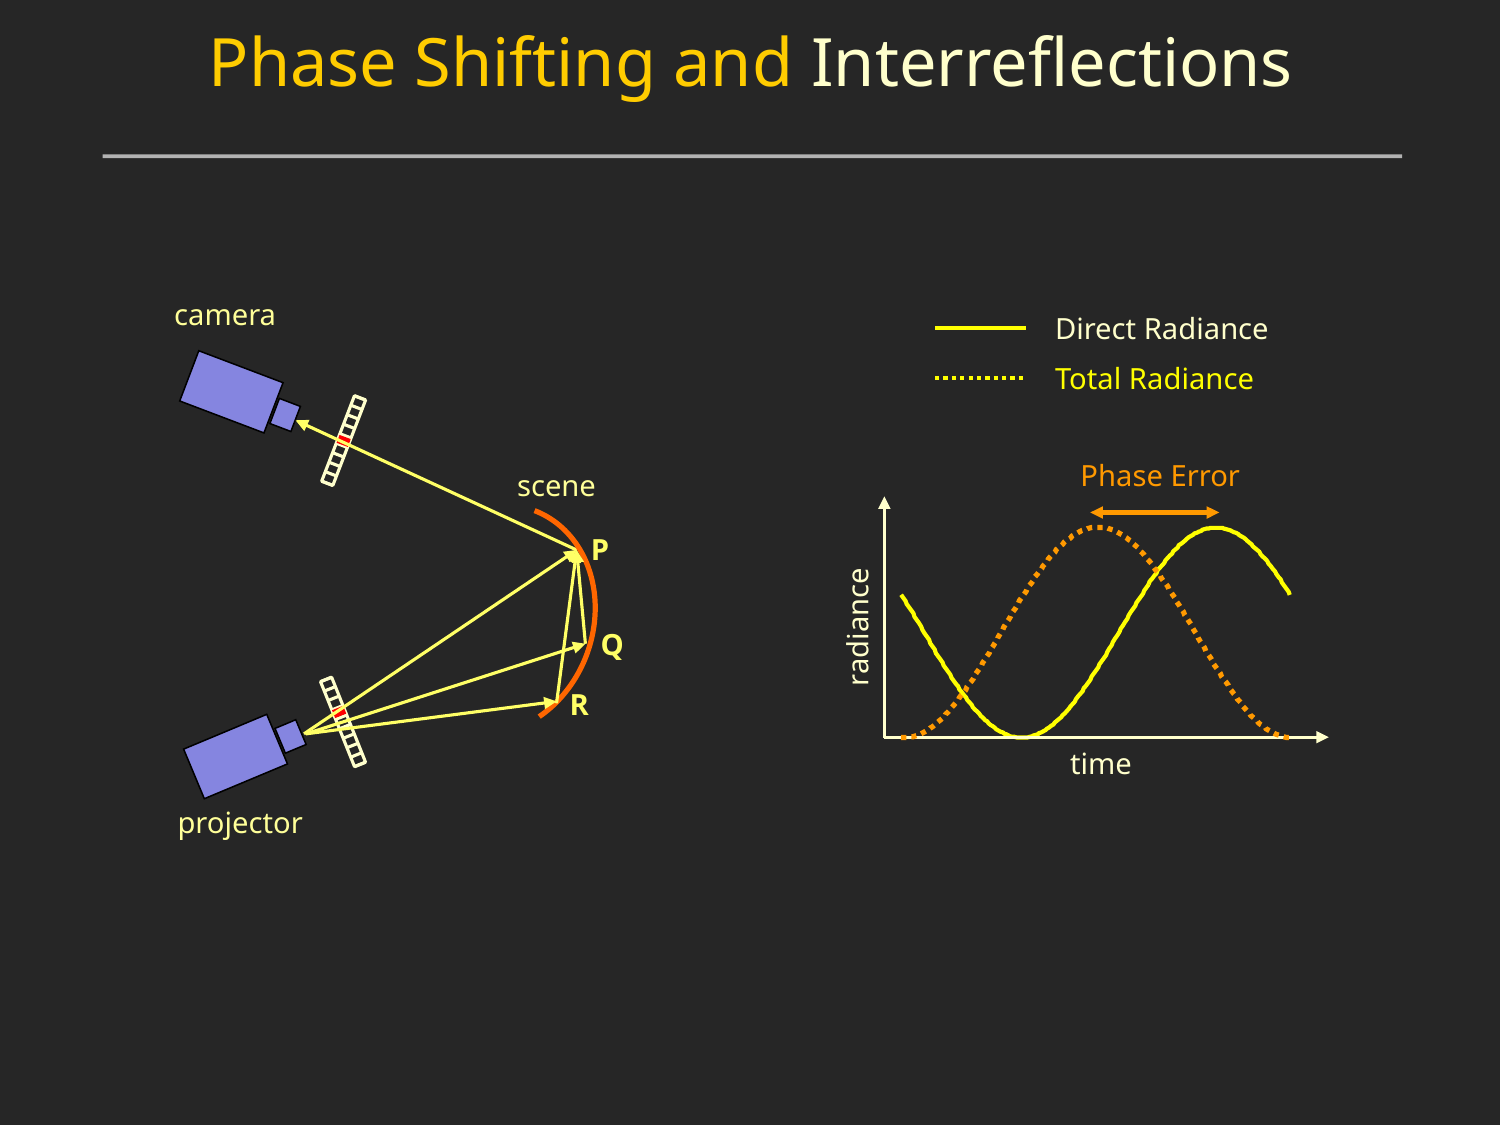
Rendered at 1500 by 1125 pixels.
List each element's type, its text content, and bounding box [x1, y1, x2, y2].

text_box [607, 549, 640, 735]
text_box camera [99, 273, 351, 354]
text_box Total Radiance [1039, 368, 1463, 418]
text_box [305, 549, 607, 735]
text_box time [884, 745, 1318, 788]
text_box scene [582, 444, 682, 525]
text_box Phase Error [999, 449, 1321, 500]
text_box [205, 696, 285, 798]
text_box Direct Radiance [1039, 287, 1463, 368]
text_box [900, 527, 1290, 738]
text_box radiance [831, 441, 882, 813]
text_box Recovered Shape: Micro Phase Shifting [884, 738, 1318, 746]
text_box projector [115, 781, 366, 863]
text_box P [582, 528, 688, 569]
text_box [205, 340, 285, 442]
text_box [295, 419, 577, 551]
text_box Phase Shifting and Interreflections [46, 12, 1457, 150]
